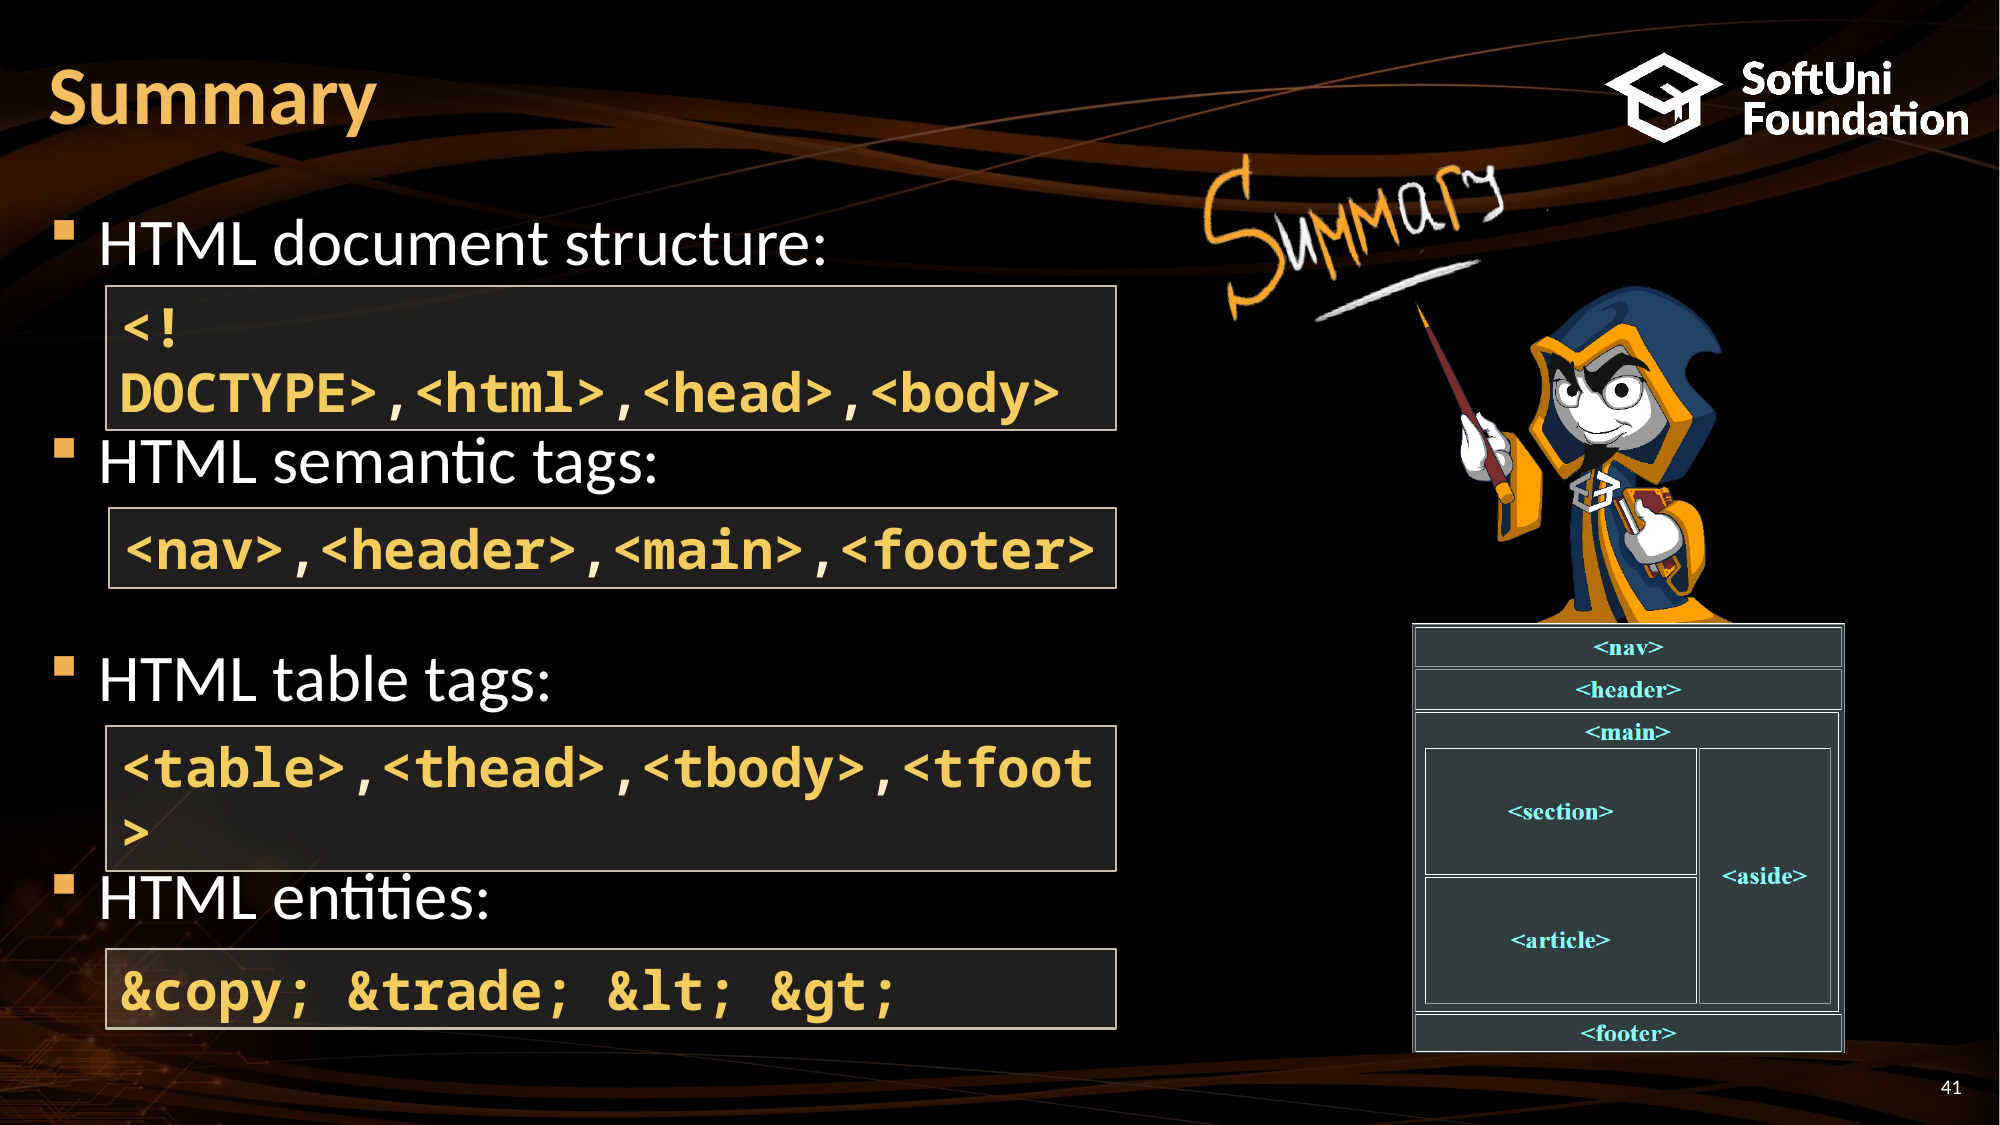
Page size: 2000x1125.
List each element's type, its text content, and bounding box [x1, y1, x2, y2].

text_box <!DOCTYPE>,<html>,<head>,<body> [105, 285, 1116, 431]
text_box <nav>,<header>,<main>,<footer> [108, 508, 1116, 588]
text_box <table>,<thead>,<tbody>,<tfoot> [105, 726, 1116, 871]
picture [0, 0, 2000, 1125]
title Summary [30, 6, 1602, 189]
text_box &copy; &trade; &lt; &gt; [105, 948, 1116, 1029]
list HTML document structure: HTML semantic tags: HTML table tags: HTML entities: [31, 188, 1968, 1103]
